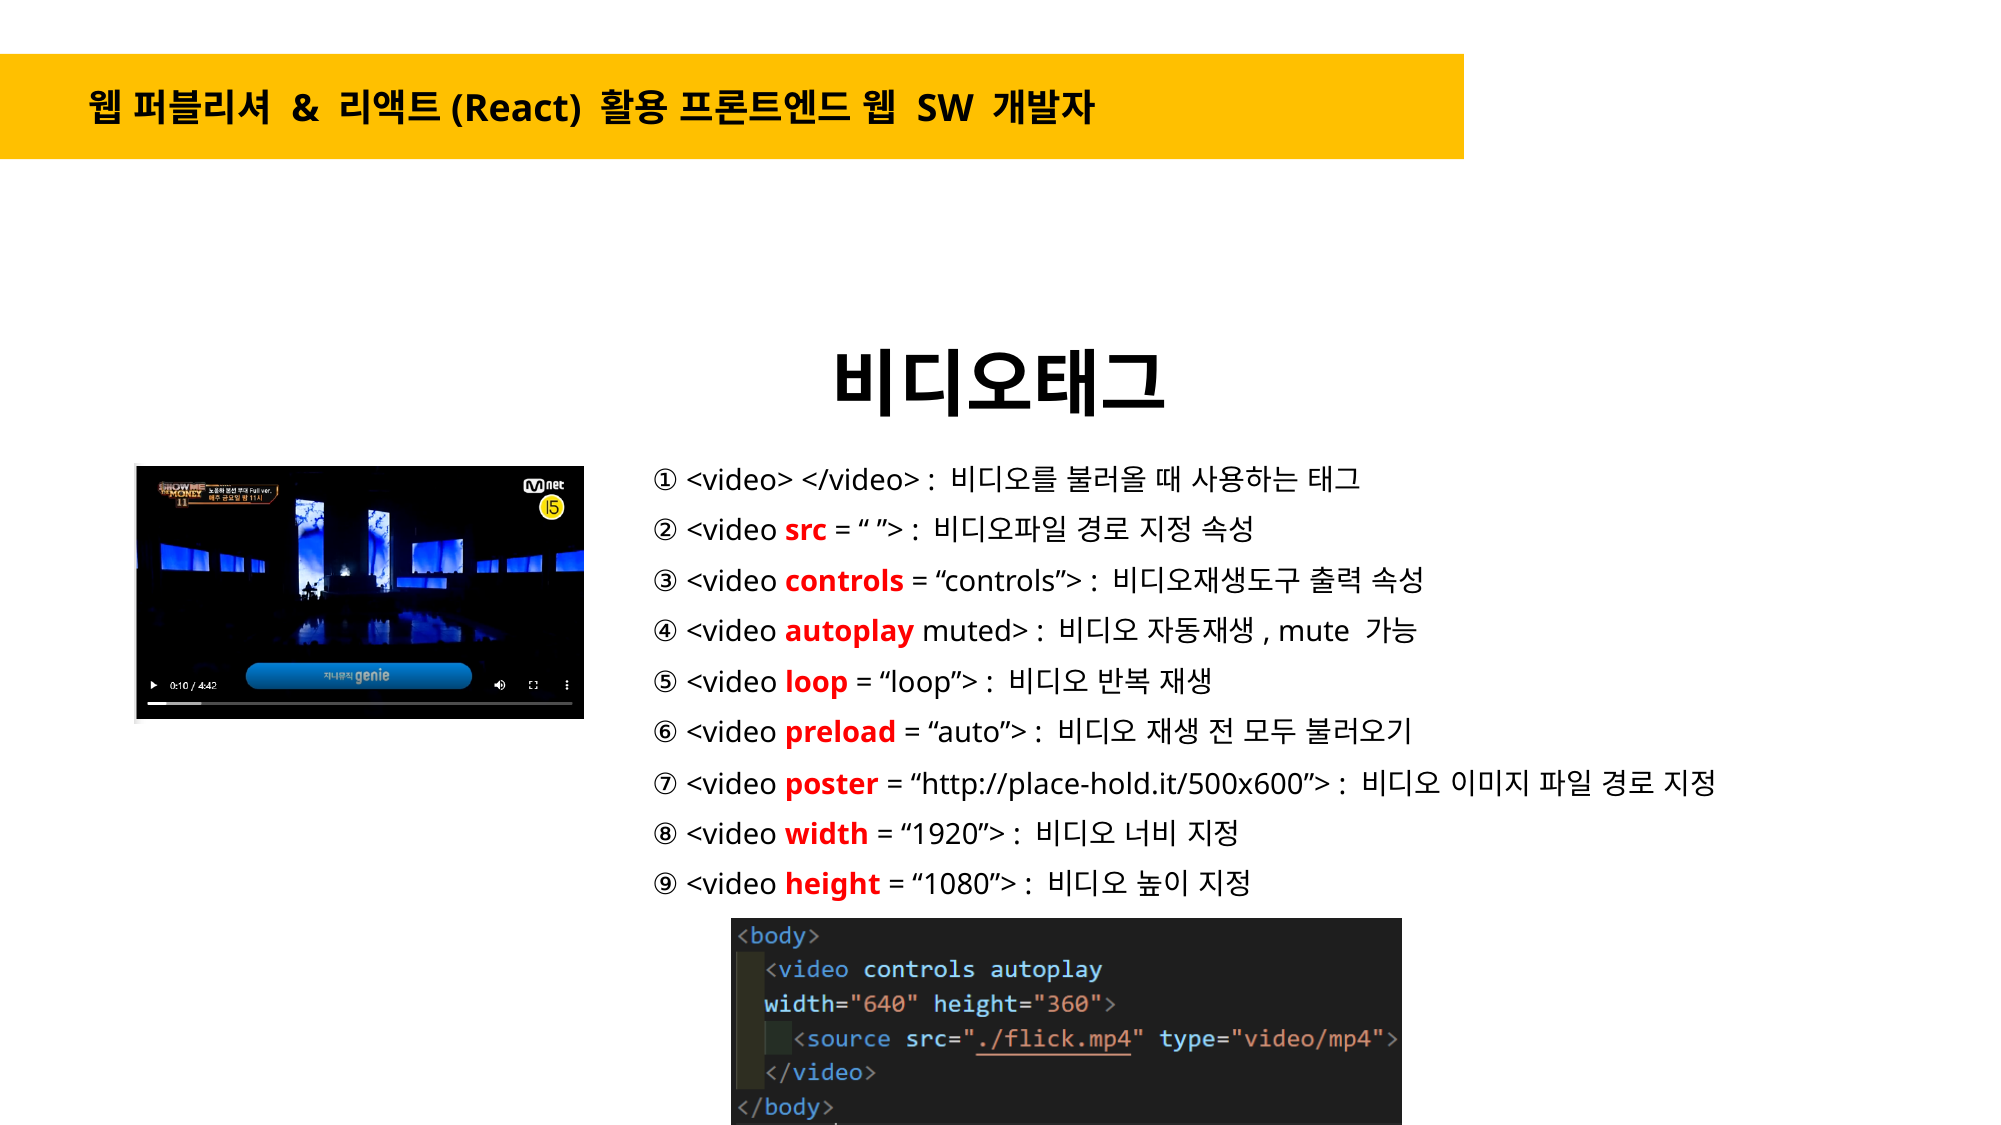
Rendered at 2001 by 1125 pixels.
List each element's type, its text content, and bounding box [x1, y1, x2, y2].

text_box ⑧ <video width = “1920”> : 비디오 너비 지정 [637, 808, 1907, 858]
text_box ⑦ <video poster = “http://place-hold.it/500x600”> : 비디오 이미지 파일 경로 지정 [637, 757, 1907, 808]
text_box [0, 53, 1464, 160]
text_box ① <video> </video> : 비디오를 불러올 때 사용하는 태그 [637, 453, 1671, 504]
text_box ⑨ <video height = “1080”> : 비디오 높이 지정 [637, 858, 1907, 909]
text_box ③ <video controls = “controls”> : 비디오재생도구 출력 속성 [637, 554, 1725, 605]
text_box ④ <video autoplay muted> : 비디오 자동재생, mute 가능 [637, 605, 1896, 655]
picture [134, 463, 589, 724]
text_box 비디오태그 [428, 330, 1572, 433]
text_box ⑤ <video loop = “loop”> : 비디오 반복 재생 [637, 655, 1780, 706]
text_box ② <video src = “ ”> : 비디오파일 경로 지정 속성 [637, 504, 1363, 554]
text_box ⑥ <video preload = “auto”> : 비디오 재생 전 모두 불러오기 [637, 706, 1907, 756]
picture [731, 918, 1402, 1125]
